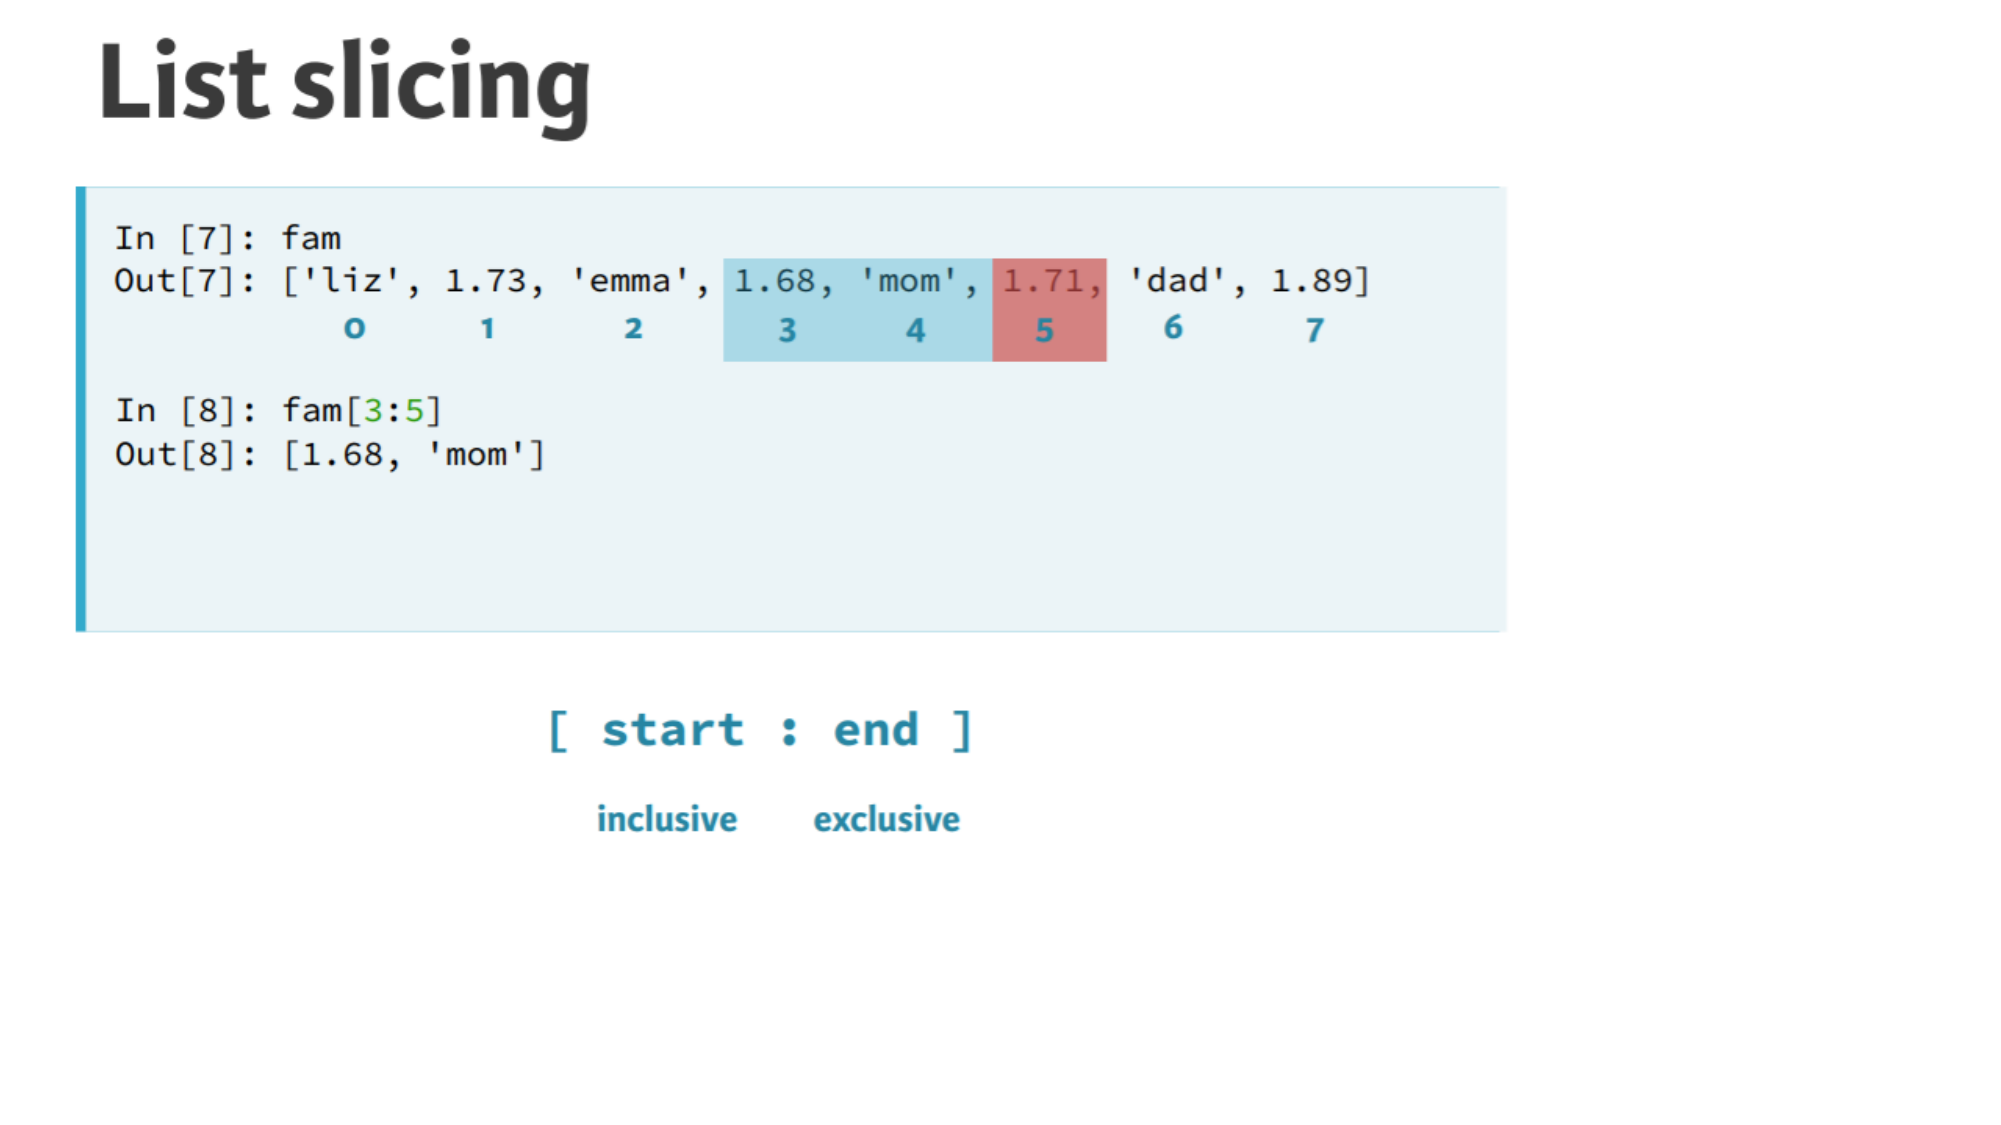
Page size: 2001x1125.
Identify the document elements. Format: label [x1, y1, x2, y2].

picture [62, 0, 1518, 858]
